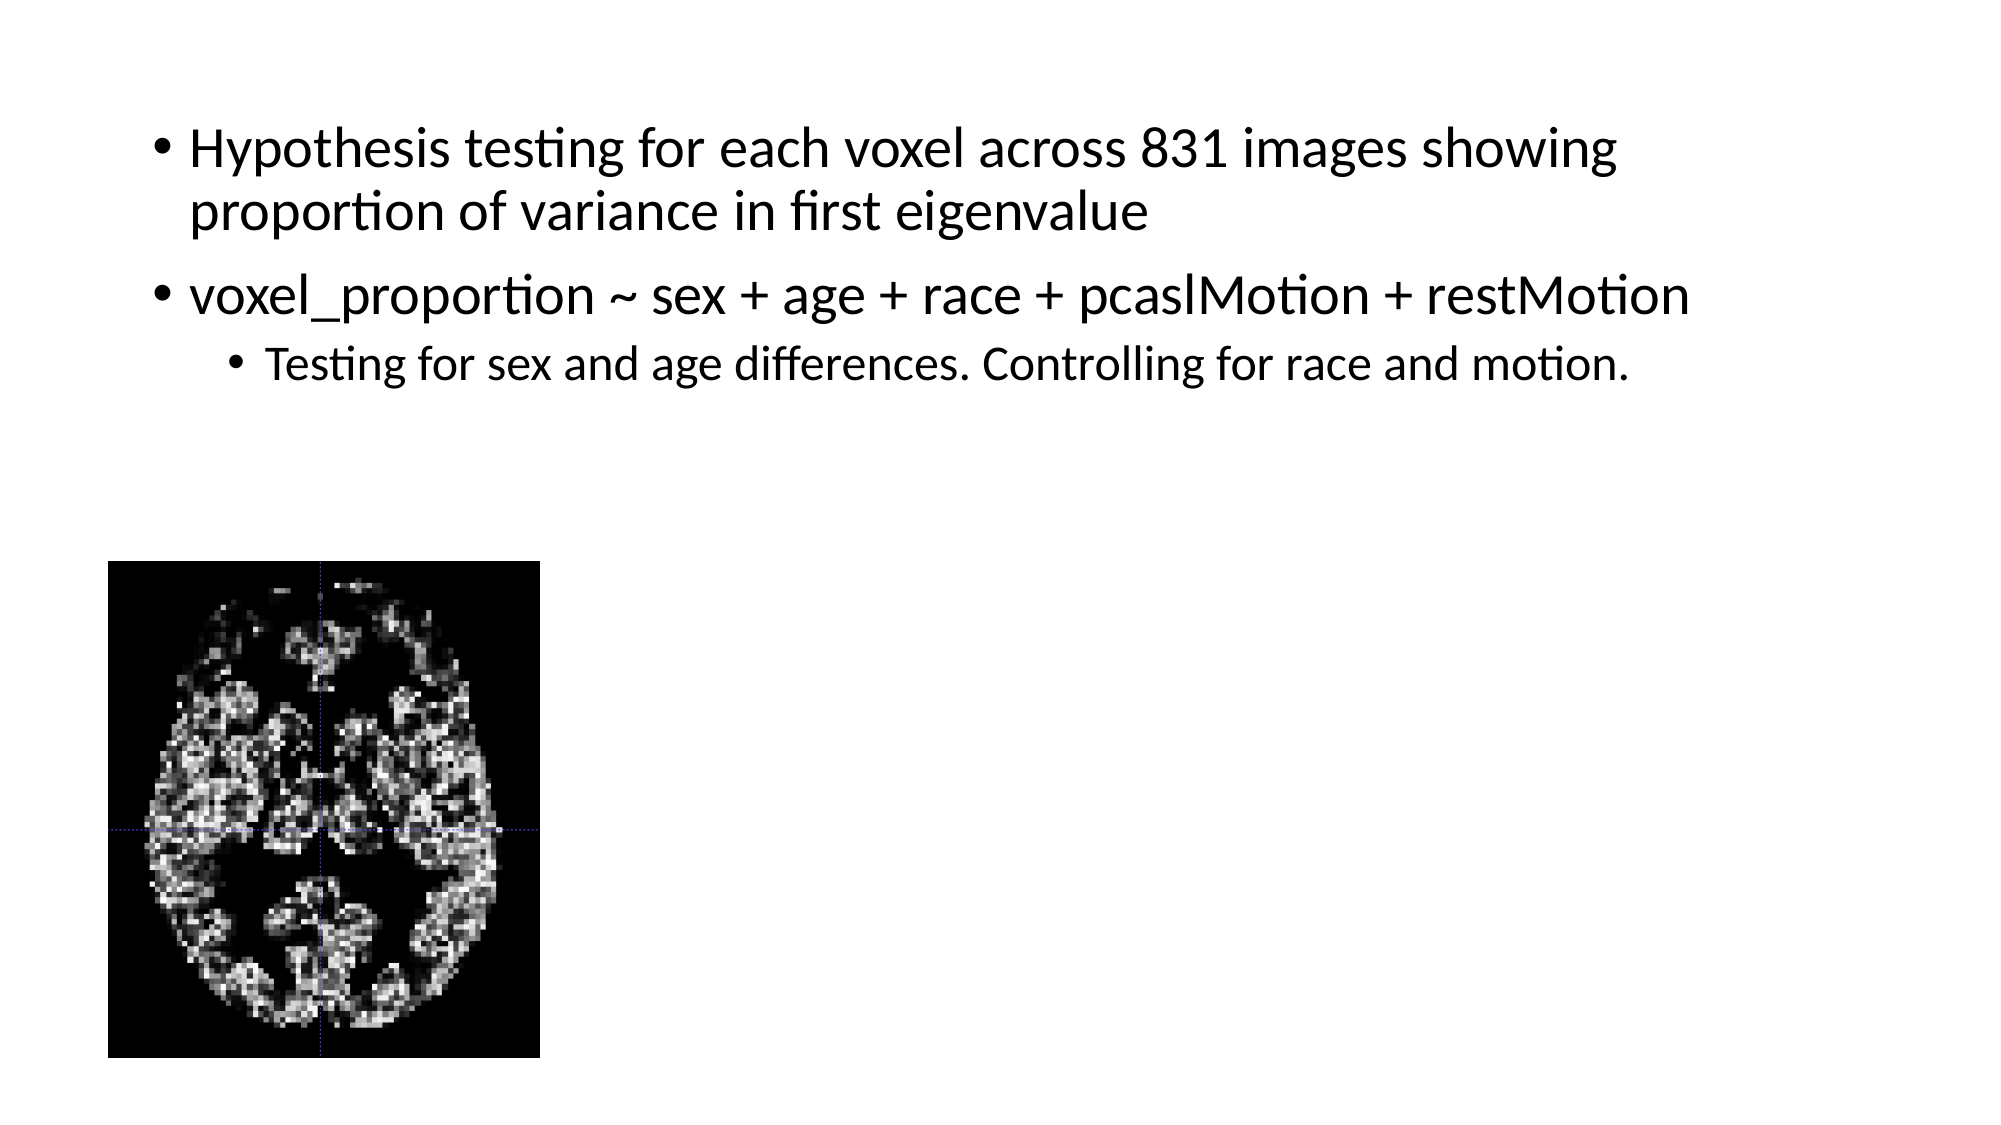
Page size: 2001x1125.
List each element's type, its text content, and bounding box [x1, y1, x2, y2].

list Hypothesis testing for each voxel across 831 images showing proportion of variance in first eigenvalue voxel_proportion ~ sex + age + race + pcaslMotion + restMotion Testing for sex and age differences. Controlling for race and motion. [137, 110, 1863, 1014]
picture [108, 561, 540, 1058]
